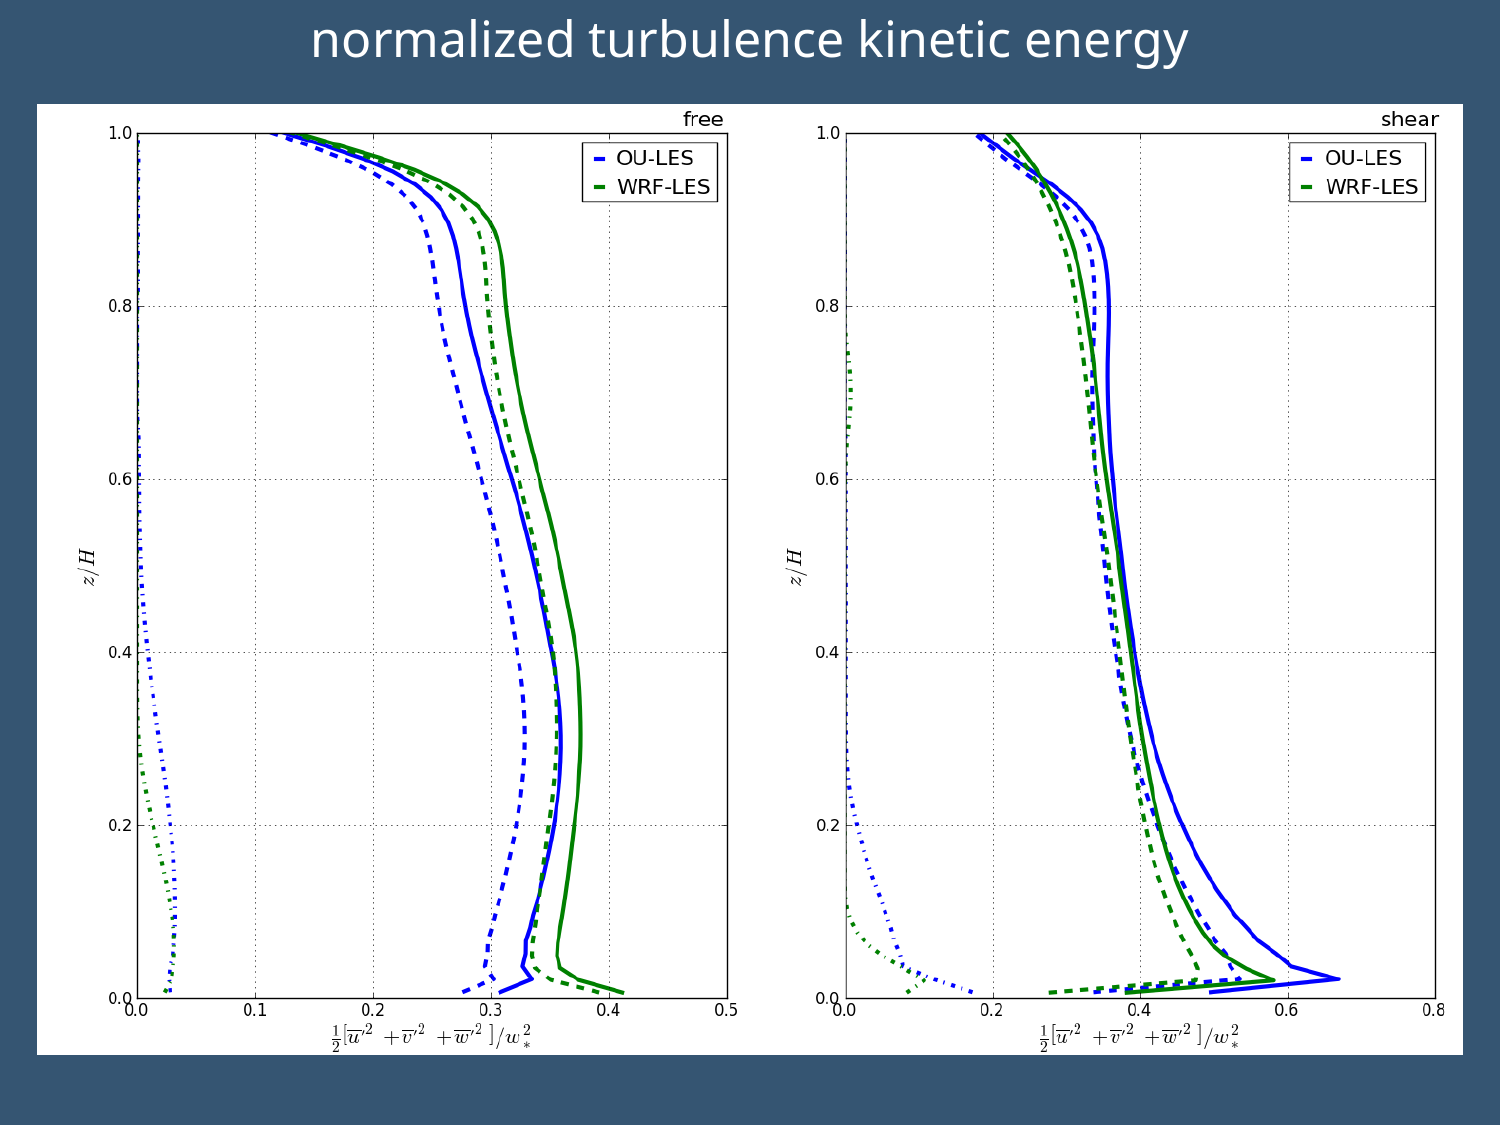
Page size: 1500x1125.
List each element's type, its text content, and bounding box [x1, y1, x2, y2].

picture [37, 104, 1463, 1056]
title normalized turbulence kinetic energy [0, 0, 1500, 75]
